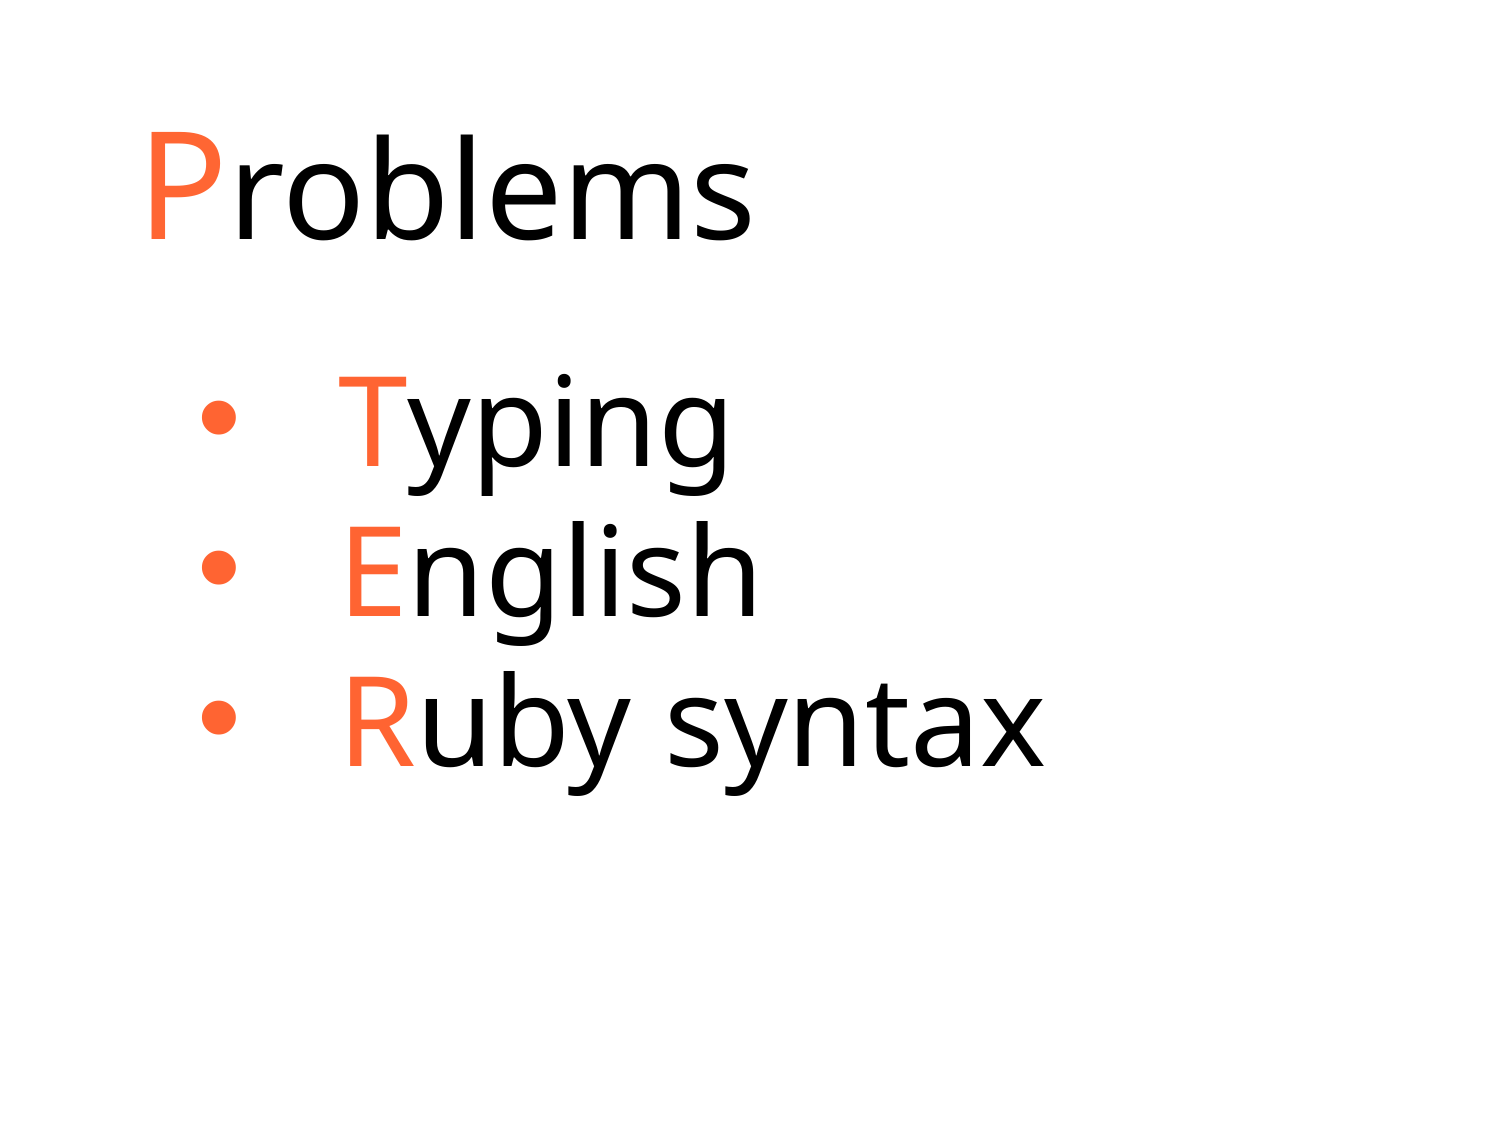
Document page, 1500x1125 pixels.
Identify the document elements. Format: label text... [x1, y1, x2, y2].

text_box Typing English Ruby syntax [183, 333, 1299, 799]
text_box Problems [122, 82, 1341, 277]
